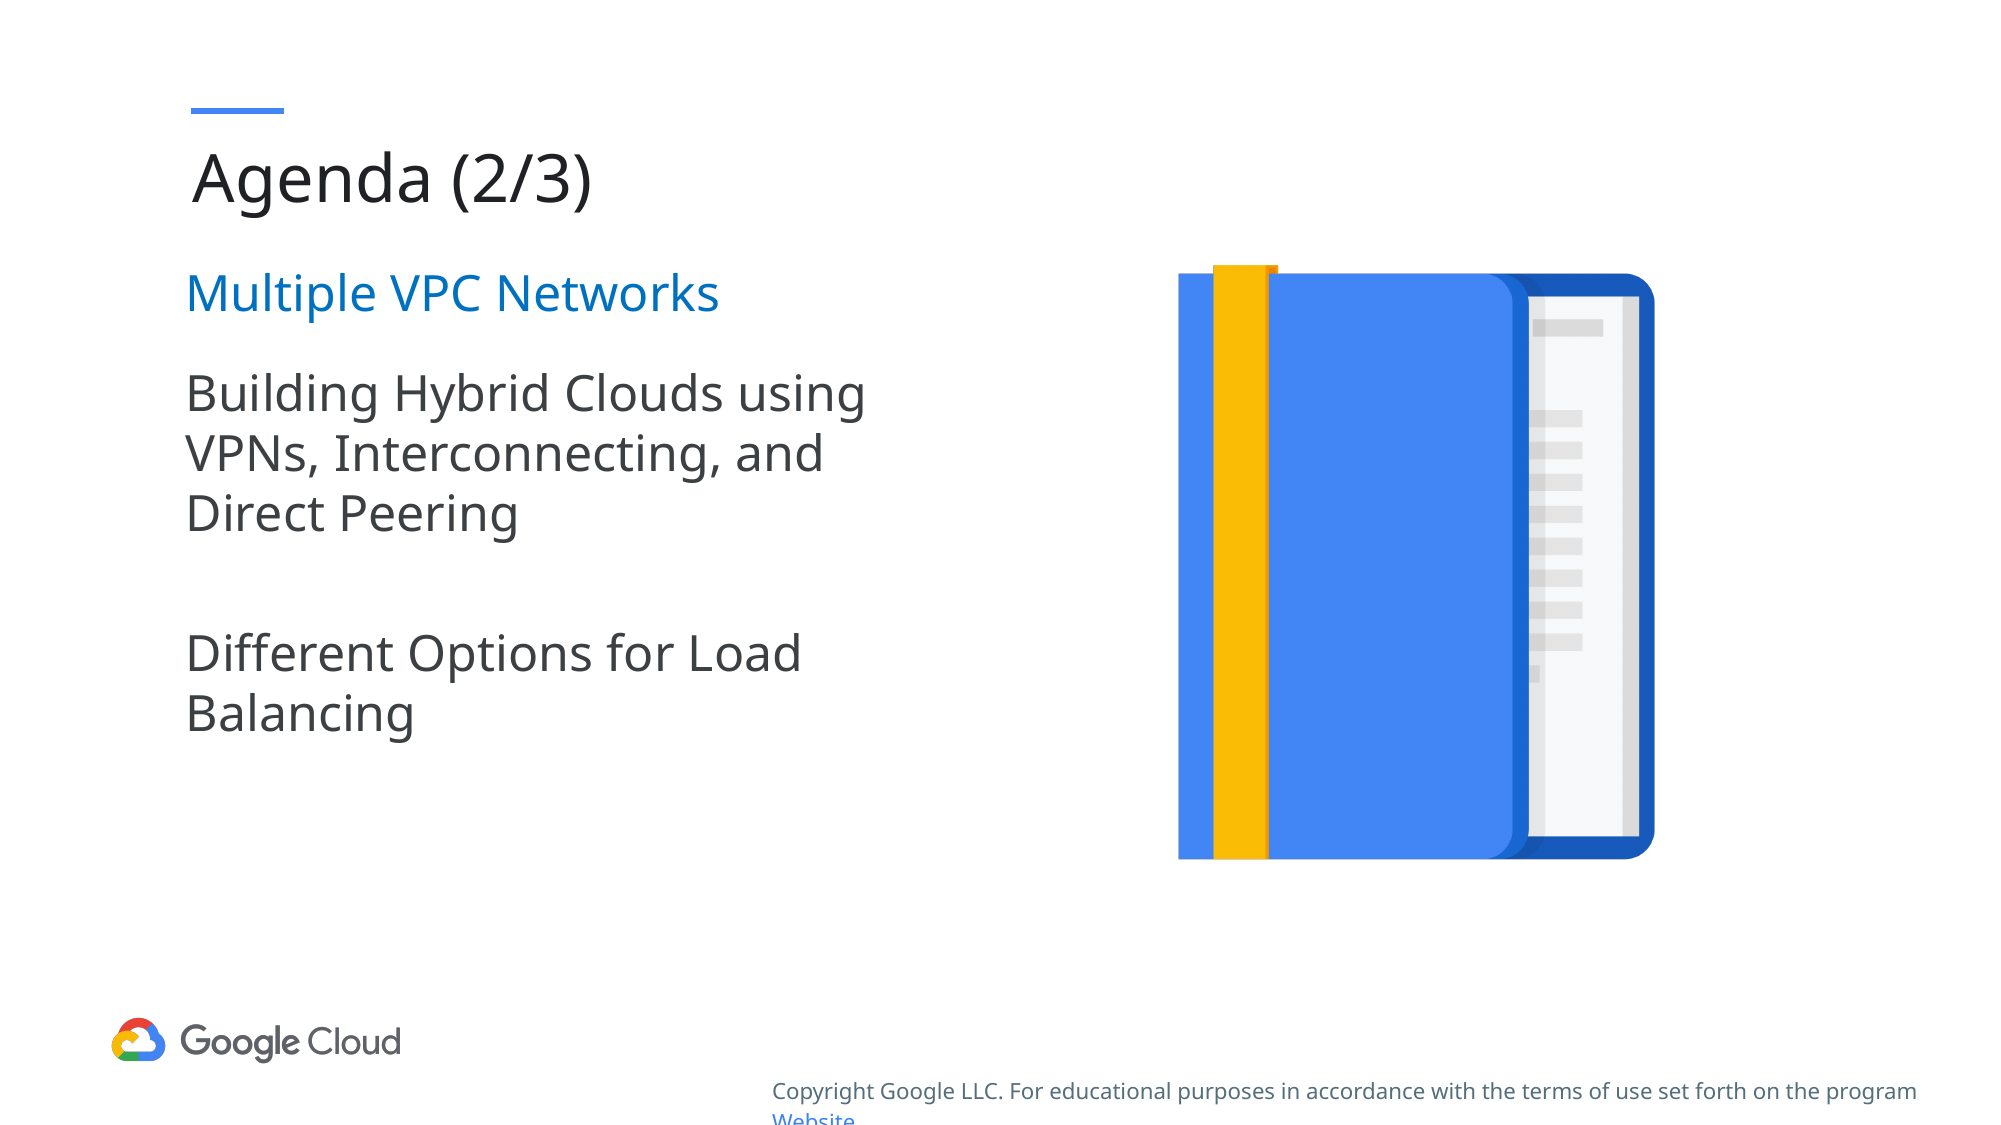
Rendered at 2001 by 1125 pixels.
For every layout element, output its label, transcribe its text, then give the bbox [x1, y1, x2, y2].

picture [1106, 252, 1726, 872]
title Agenda (2/3) [182, 126, 1002, 251]
text_box Copyright Google LLC. For educational purposes in accordance with the terms of use set forth on the program Website. [752, 1052, 1990, 1111]
picture [110, 1012, 401, 1068]
list Multiple VPC Networks Building Hybrid Clouds using VPNs, Interconnecting, and Direct Peering Different Options for Load Balancing [175, 250, 977, 992]
